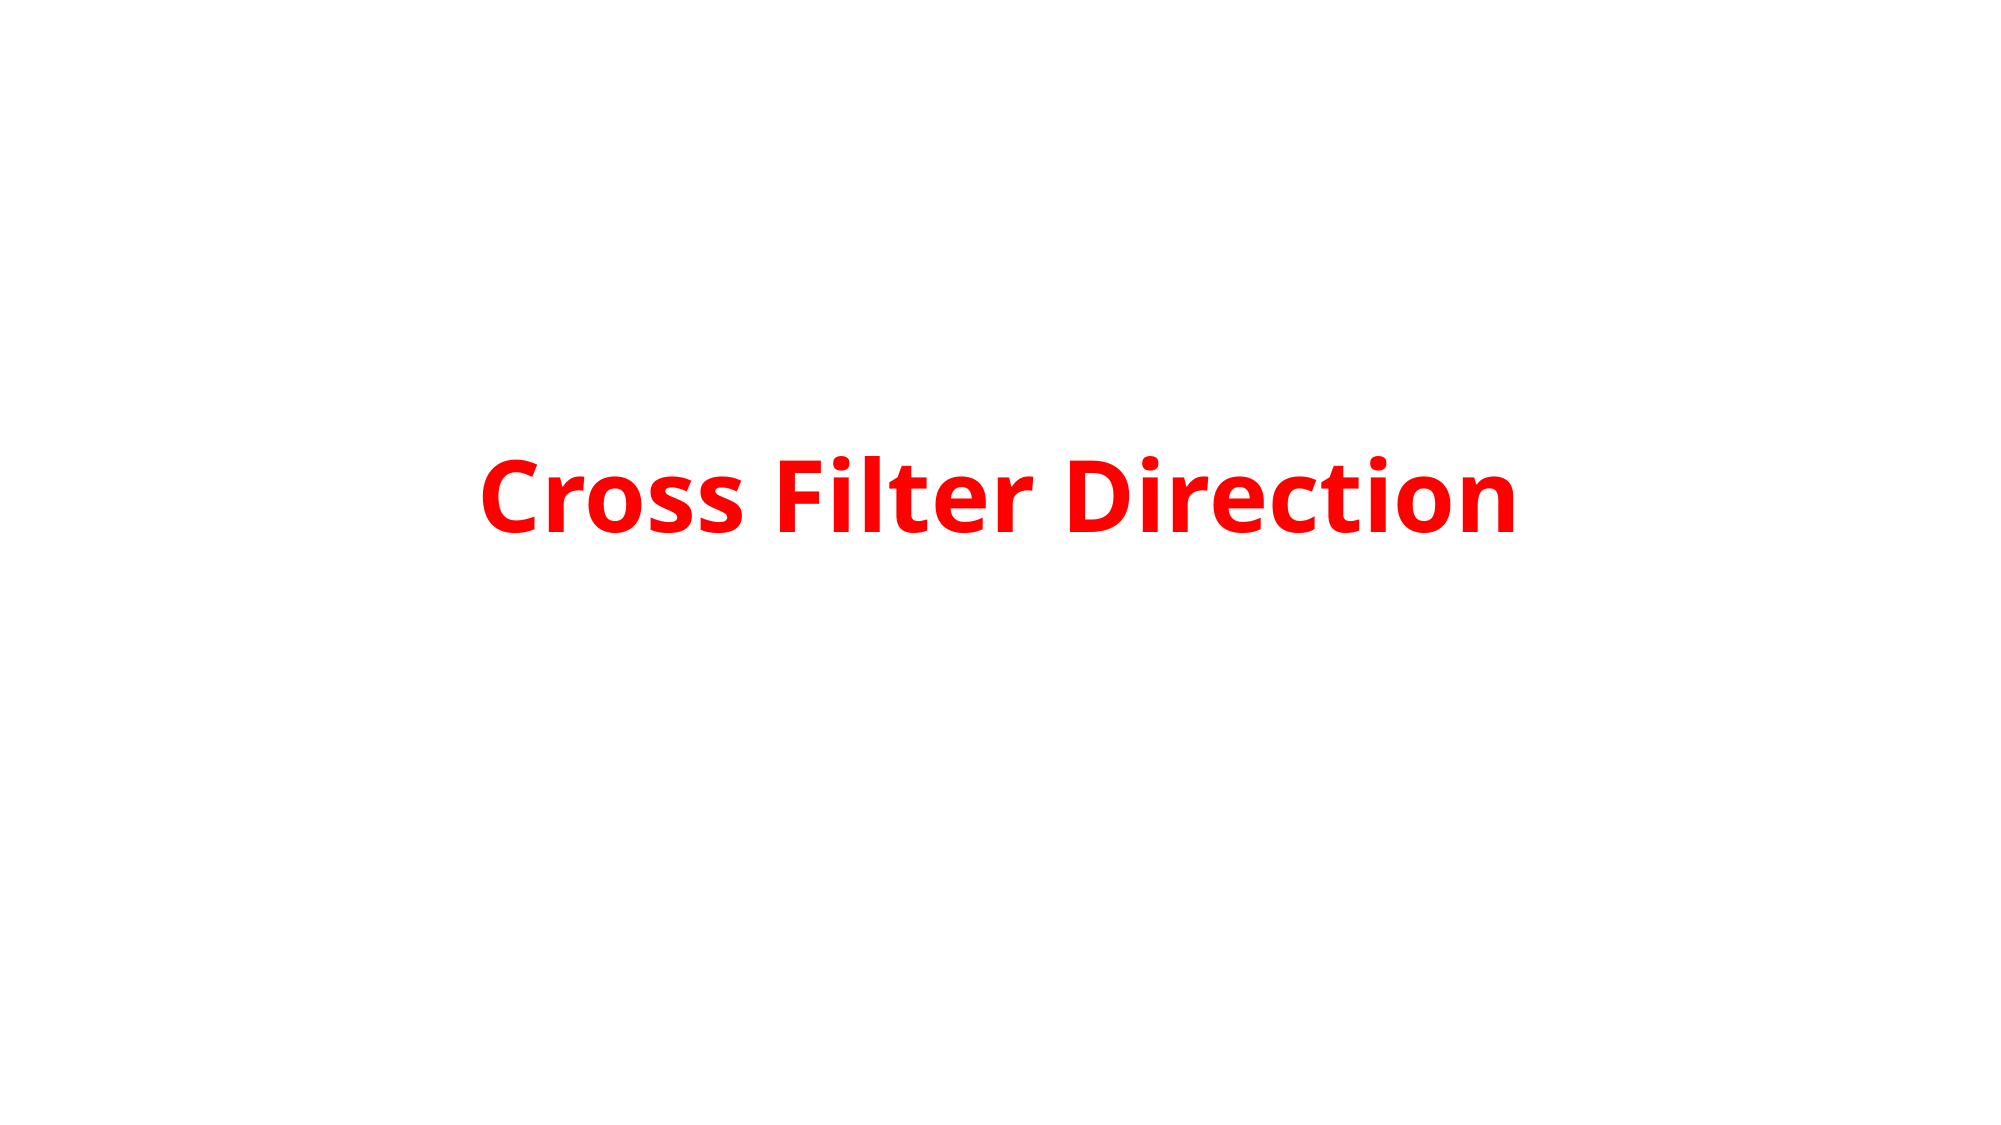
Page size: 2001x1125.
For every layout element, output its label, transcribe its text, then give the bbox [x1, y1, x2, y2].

title Cross Filter Direction [0, 391, 2000, 609]
